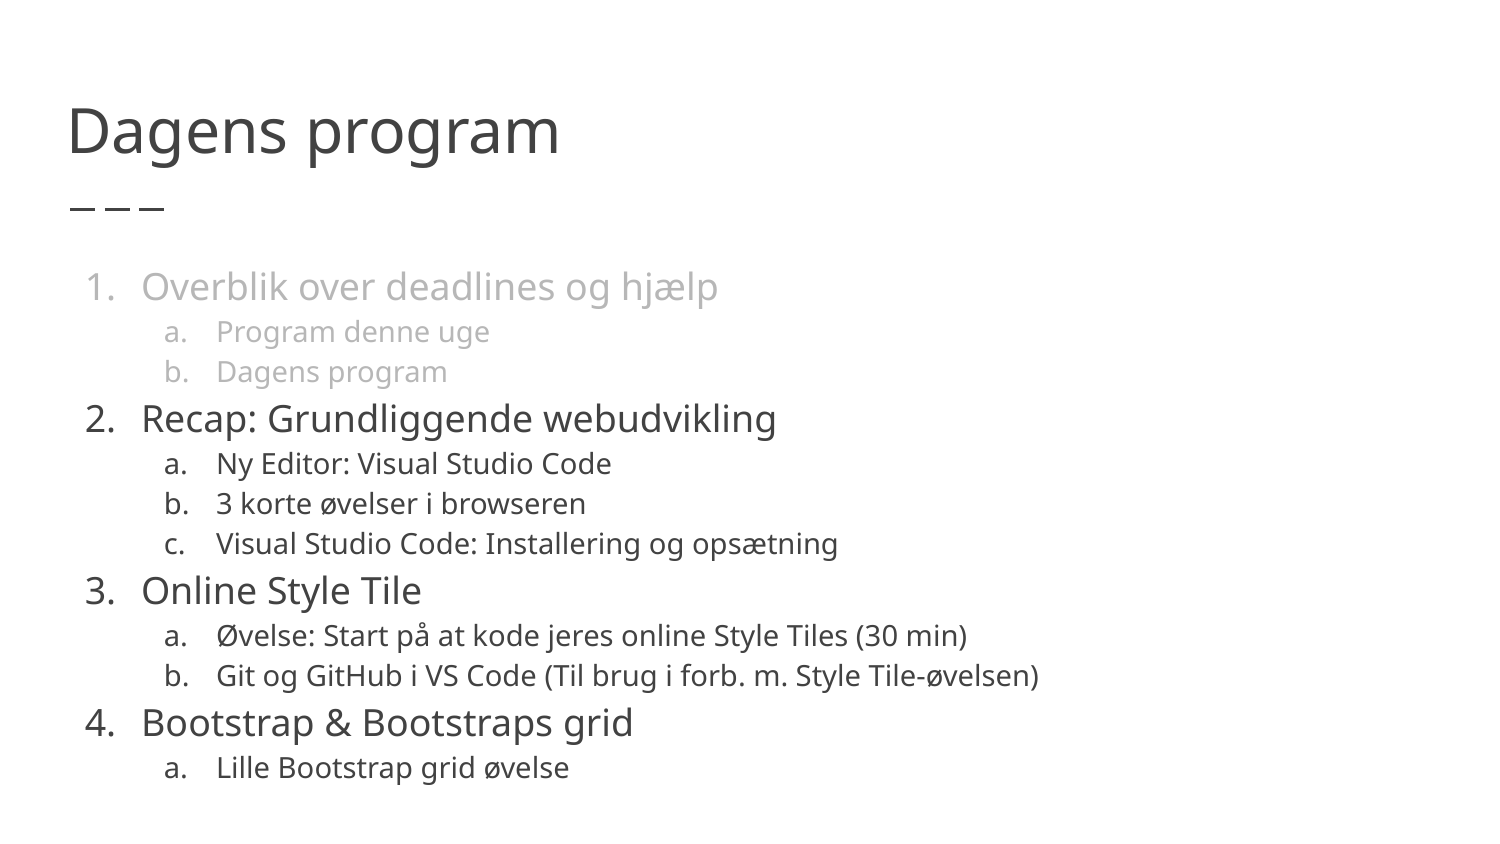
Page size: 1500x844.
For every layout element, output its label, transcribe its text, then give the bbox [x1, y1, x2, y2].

list Overblik over deadlines og hjælp Program denne uge Dagens program Recap: Grundliggende webudvikling Ny Editor: Visual Studio Code 3 korte øvelser i browseren Visual Studio Code: Installering og opsætning Online Style Tile Øvelse: Start på at kode jeres online Style Tiles (30 min) Git og GitHub i VS Code (Til brug i forb. m. Style Tile-øvelsen) Bootstrap & Bootstraps grid Lille Bootstrap grid øvelse [51, 240, 1449, 750]
title Dagens program [51, 61, 1449, 182]
